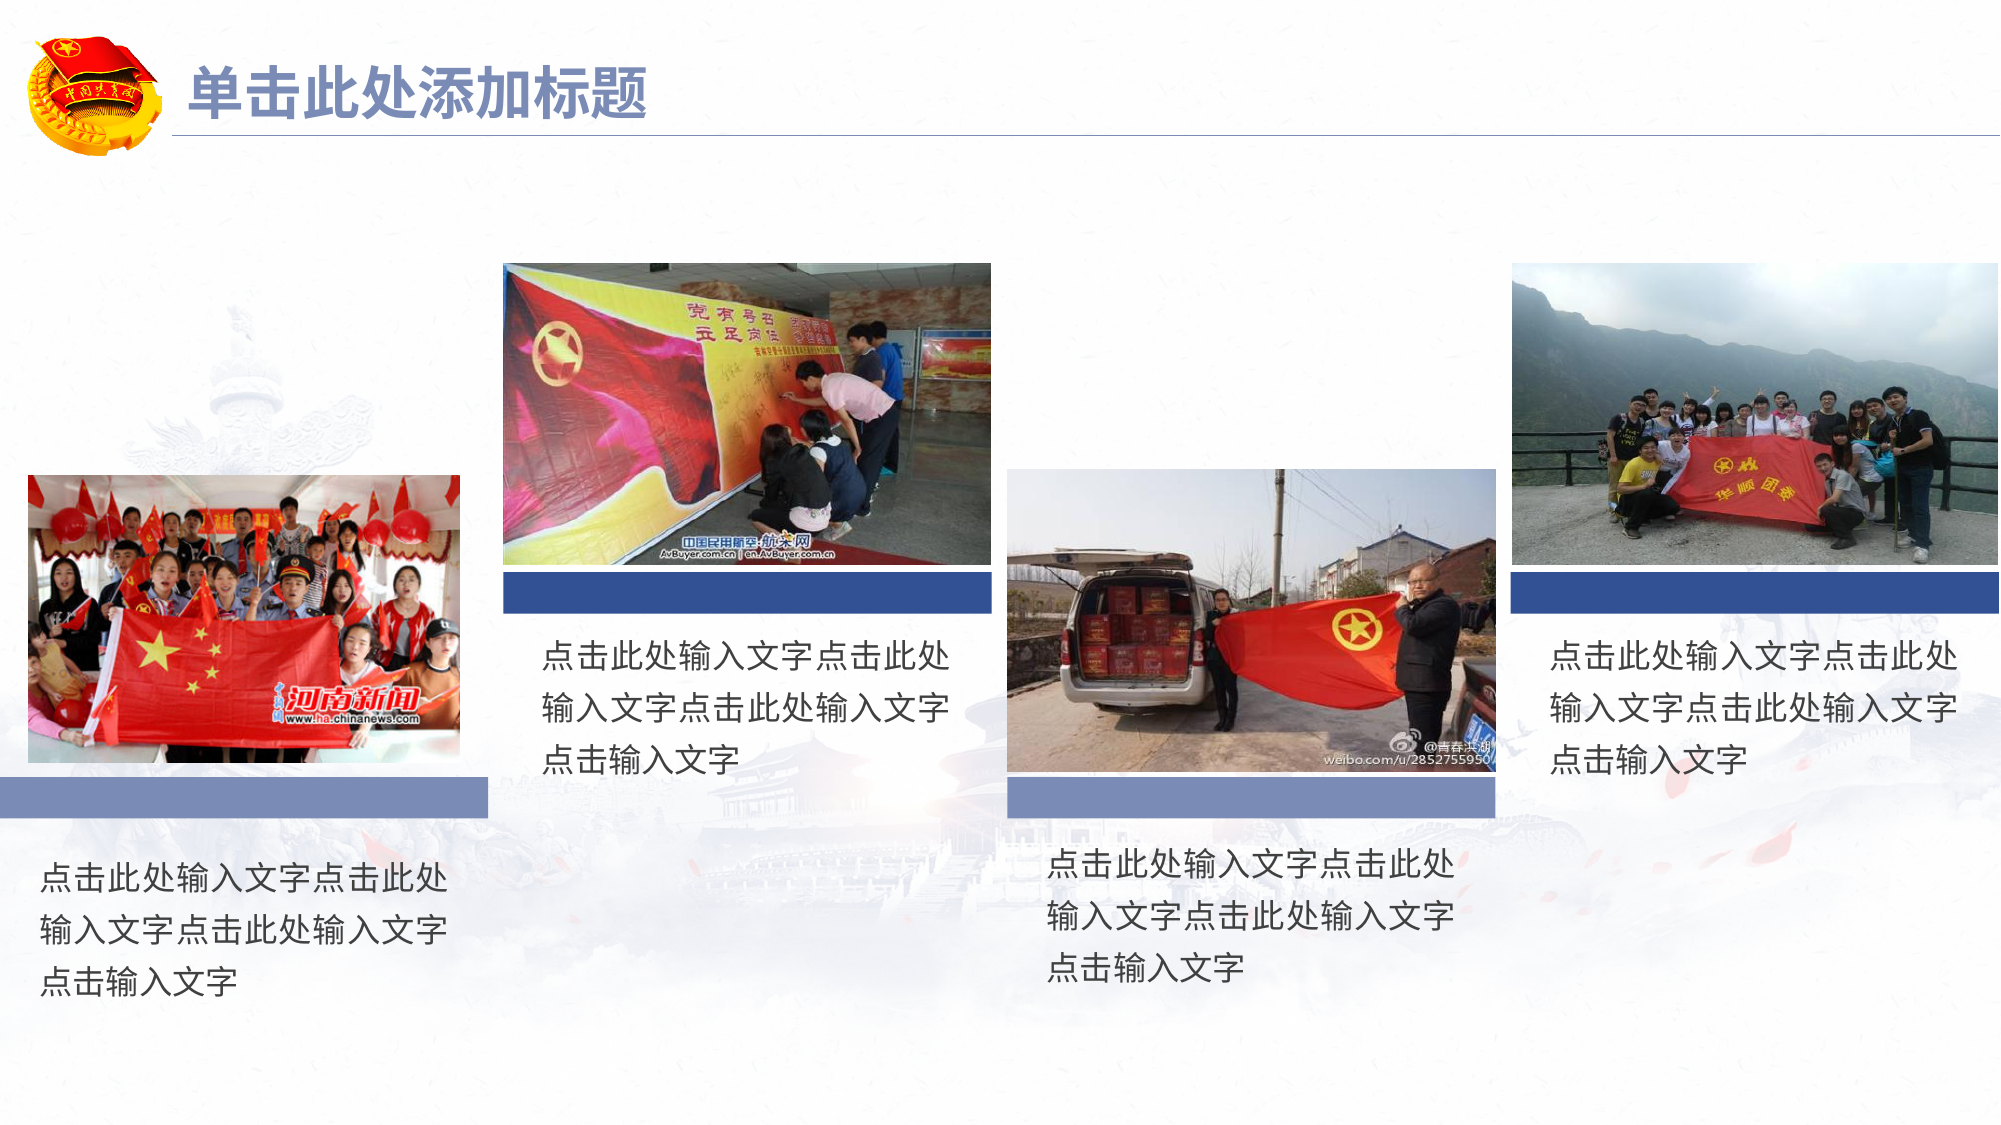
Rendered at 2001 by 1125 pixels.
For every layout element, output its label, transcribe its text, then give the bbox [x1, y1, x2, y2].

text_box [1510, 572, 1999, 614]
picture [503, 263, 991, 565]
picture [17, 28, 172, 164]
text_box 点击此处输入文字点击此处输入文字点击此处输入文字点击输入文字 [1007, 824, 1496, 1101]
text_box 点击此处输入文字点击此处输入文字点击此处输入文字点击输入文字 [502, 616, 991, 909]
text_box 点击此处输入文字点击此处输入文字点击此处输入文字点击输入文字 [0, 837, 489, 1081]
picture [28, 475, 460, 763]
text_box [1007, 777, 1496, 819]
title 单击此处添加标题 [171, 57, 1897, 136]
picture [1007, 469, 1496, 772]
text_box [503, 572, 992, 614]
text_box 点击此处输入文字点击此处输入文字点击此处输入文字点击输入文字 [1509, 616, 1998, 909]
picture [1512, 263, 1998, 566]
text_box [0, 777, 489, 819]
